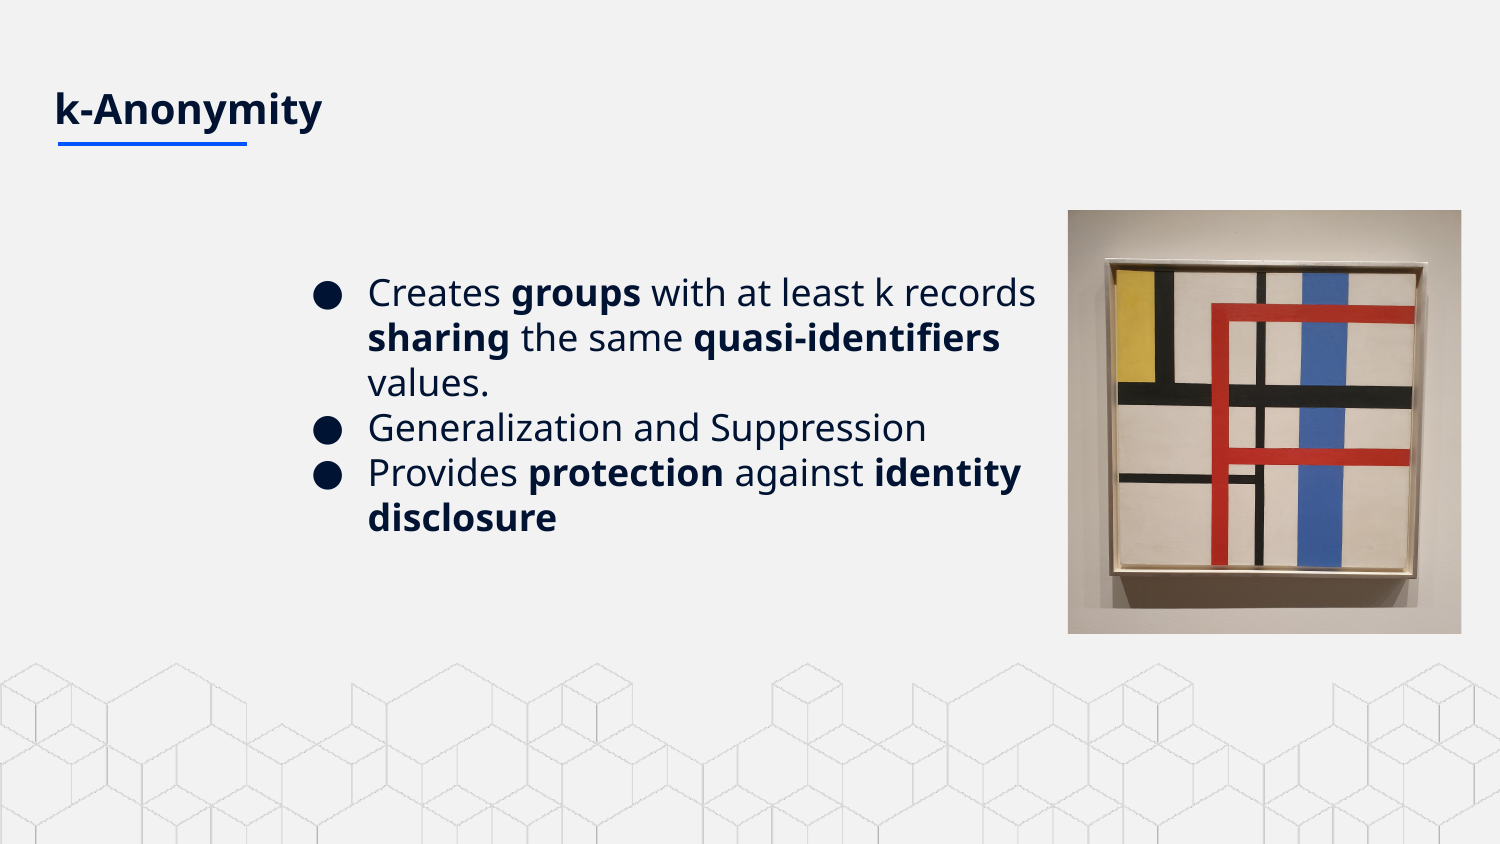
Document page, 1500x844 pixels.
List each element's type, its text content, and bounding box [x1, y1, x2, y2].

title k-Anonymity [44, 67, 690, 128]
list Creates groups with at least k records sharing the same quasi-identifiers values. Generalization and Suppression Provides protection against identity disclosure [292, 253, 1057, 654]
picture [0, 662, 1500, 844]
picture [1067, 210, 1462, 634]
